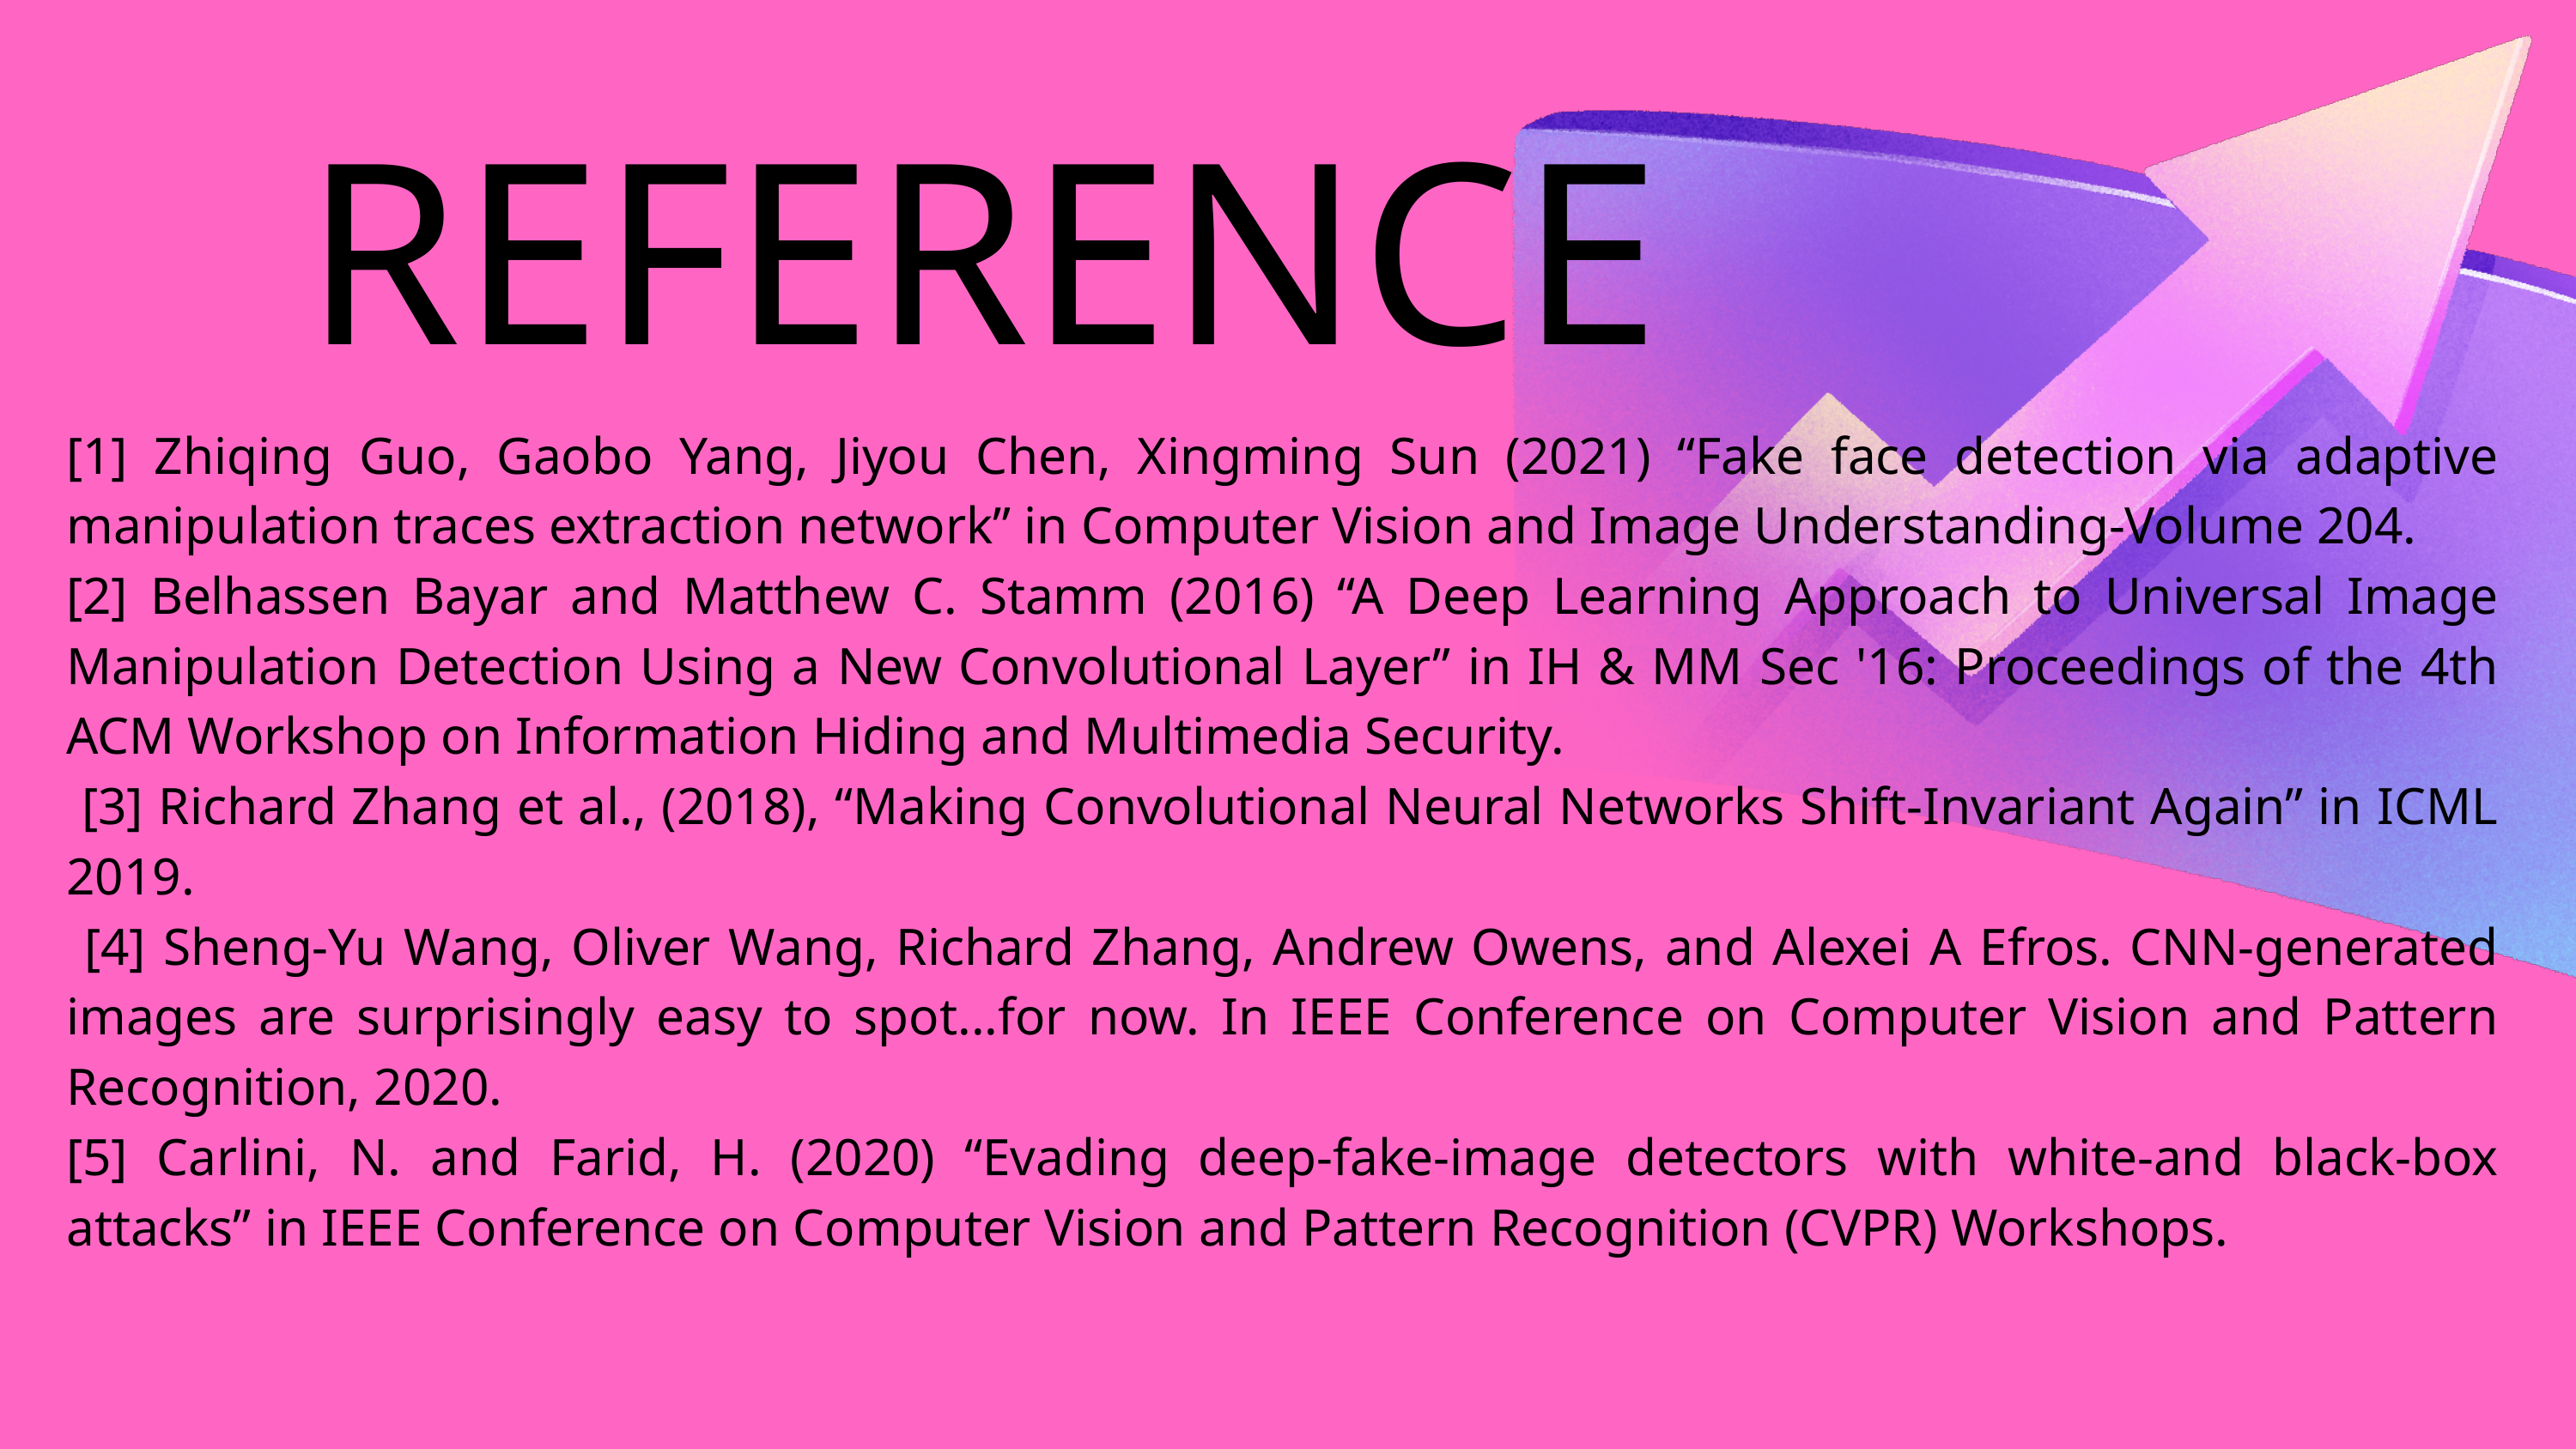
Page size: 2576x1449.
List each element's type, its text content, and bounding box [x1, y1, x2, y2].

text_box [1479, 35, 2576, 1007]
text_box REFERENCE [302, 213, 1663, 396]
text_box [1] Zhiqing Guo, Gaobo Yang, Jiyou Chen, Xingming Sun (2021) “Fake face detection via adaptive manipulation traces extraction network” in Computer Vision and Image Understanding-Volume 204. [2] Belhassen Bayar and Matthew C. Stamm (2016) “A Deep Learning Approach to Universal Image Manipulation Detection Using a New Convolutional Layer” in IH & MM Sec '16: Proceedings of the 4th ACM Workshop on Information Hiding and Multimedia Security. [3] Richard Zhang et al., (2018), “Making Convolutional Neural Networks Shift-Invariant Again” in ICML 2019. [4] Sheng-Yu Wang, Oliver Wang, Richard Zhang, Andrew Owens, and Alexei A Efros. CNN-generated images are surprisingly easy to spot...for now. In IEEE Conference on Computer Vision and Pattern Recognition, 2020. [5] Carlini, N. and Farid, H. (2020) “Evading deep-fake-image detectors with white-and black-box attacks” in IEEE Conference on Computer Vision and Pattern Recognition (CVPR) Workshops. [66, 414, 2502, 1256]
